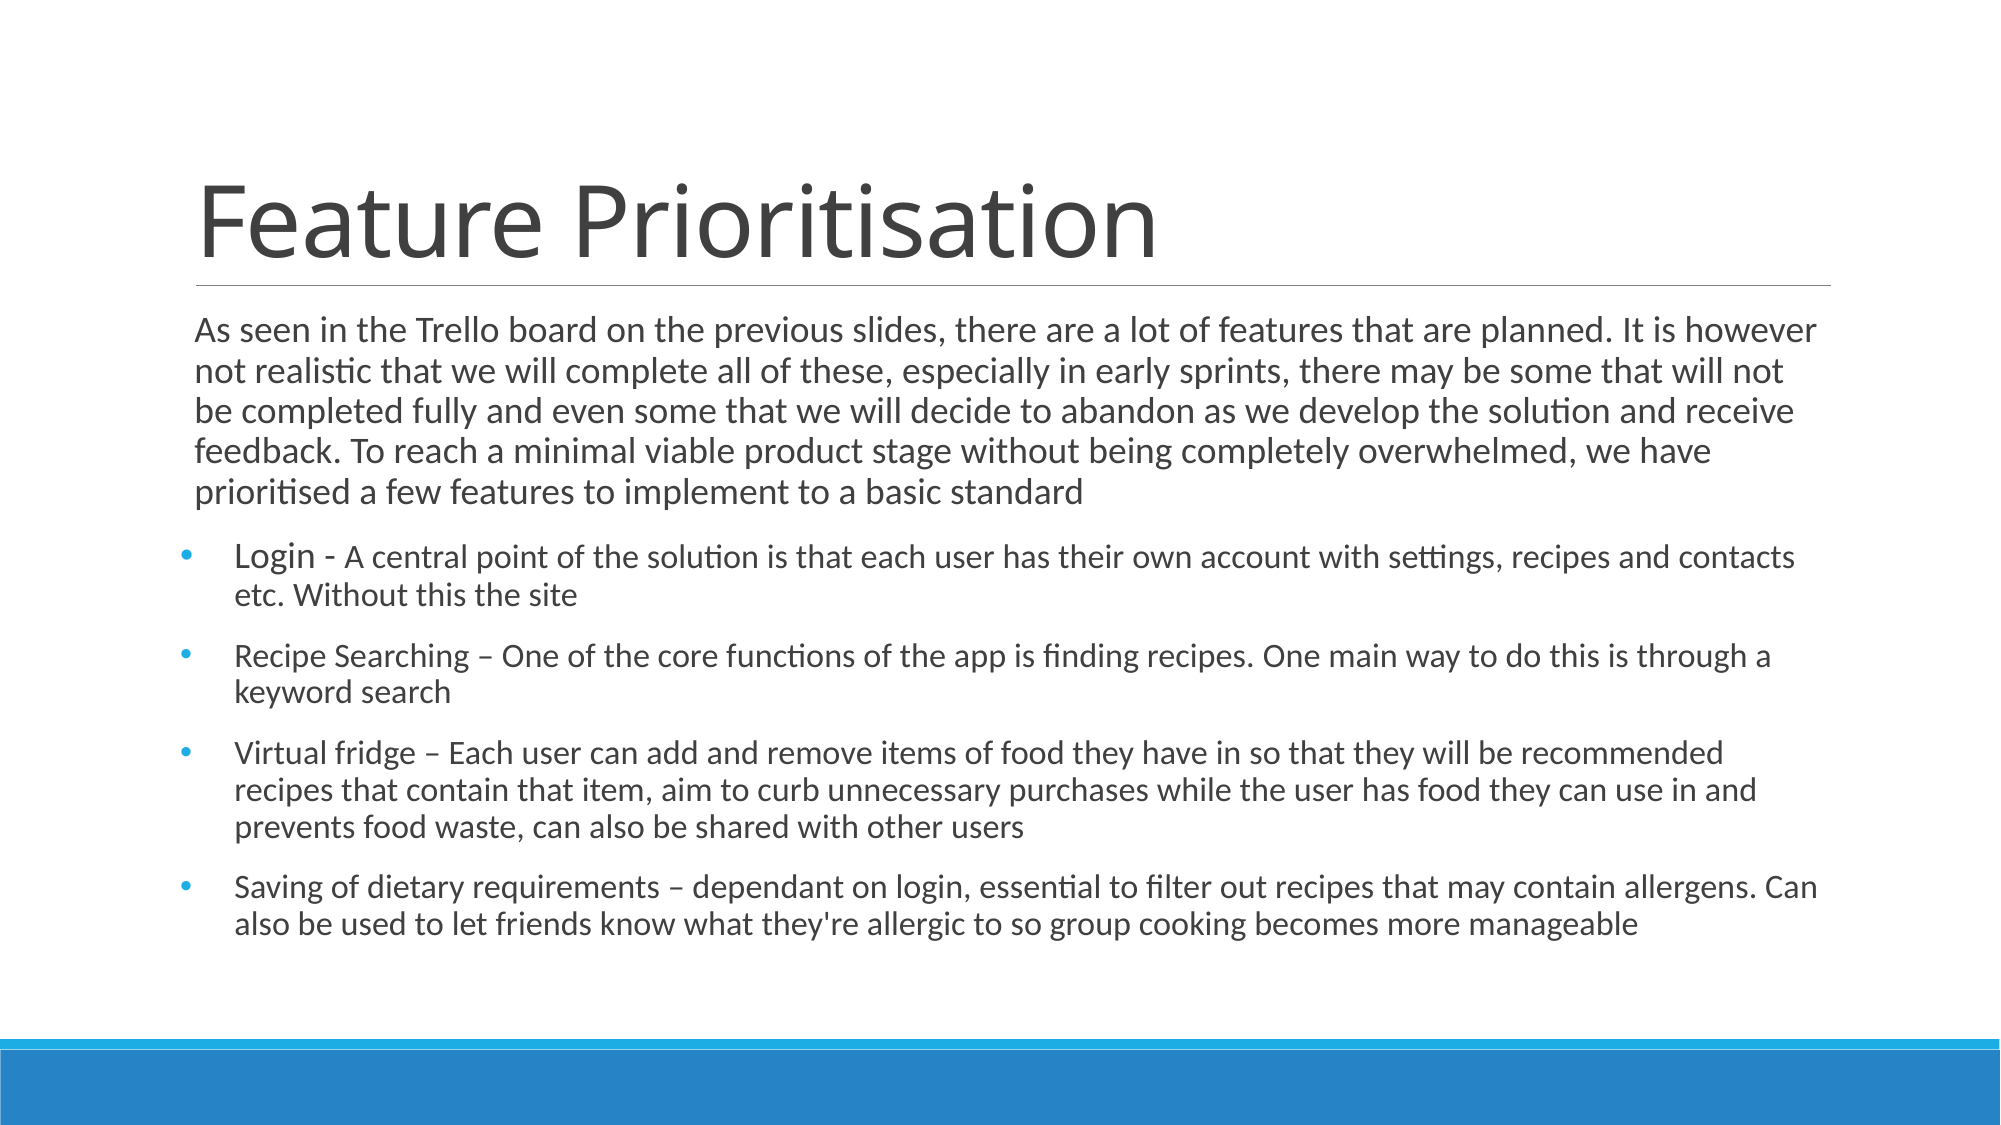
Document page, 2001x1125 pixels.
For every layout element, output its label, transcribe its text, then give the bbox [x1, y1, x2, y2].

title Feature Prioritisation [180, 47, 1830, 285]
list As seen in the Trello board on the previous slides, there are a lot of features that are planned. It is however not realistic that we will complete all of these, especially in early sprints, there may be some that will not be completed fully and even some that we will decide to abandon as we develop the solution and receive feedback. To reach a minimal viable product stage without being completely overwhelmed, we have prioritised a few features to implement to a basic standard Login - A central point of the solution is that each user has their own account with settings, recipes and contacts etc. Without this the site Recipe Searching – One of the core functions of the app is finding recipes. One main way to do this is through a keyword search Virtual fridge – Each user can add and remove items of food they have in so that they will be recommended recipes that contain that item, aim to curb unnecessary purchases while the user has food they can use in and prevents food waste, can also be shared with other users Saving of dietary requirements – dependant on login, essential to filter out recipes that may contain allergens. Can also be used to let friends know what they're allergic to so group cooking becomes more manageable [180, 302, 1830, 963]
